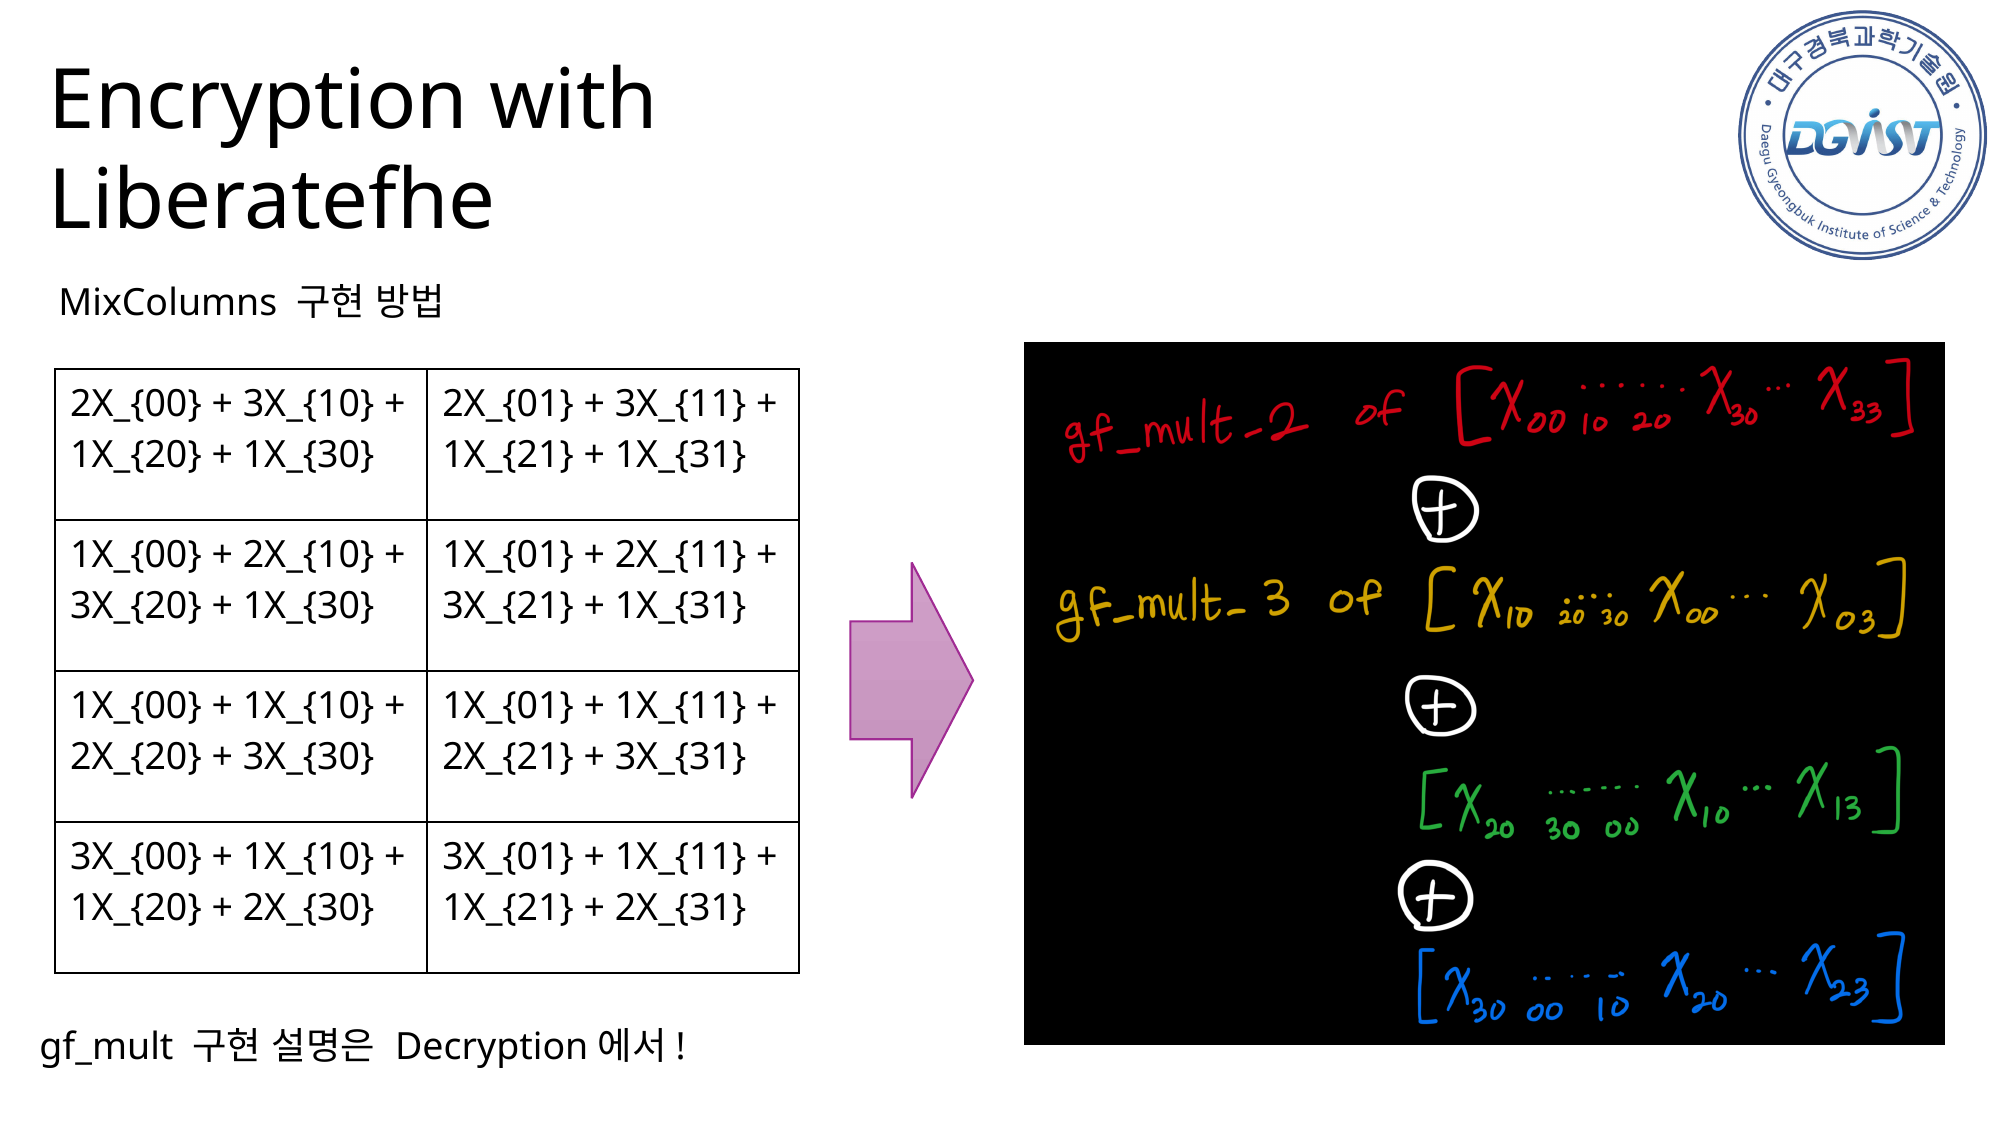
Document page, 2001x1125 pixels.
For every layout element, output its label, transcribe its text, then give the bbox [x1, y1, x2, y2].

text_box gf_mult 구현 설명은 Decryption에서! [24, 1014, 711, 1074]
table_header 2X_{01} + 3X_{11} + 1X_{21} + 1X_{31} [428, 370, 798, 519]
table_cell 1X_{01} + 2X_{11} + 3X_{21} + 1X_{31} [428, 521, 798, 670]
table_cell 1X_{01} + 1X_{11} + 2X_{21} + 3X_{31} [428, 672, 798, 821]
table_header 2X_{00} + 3X_{10} + 1X_{20} + 1X_{30} [56, 370, 426, 519]
table_cell 1X_{00} + 1X_{10} + 2X_{20} + 3X_{30} [56, 672, 426, 821]
text_box MixColumns 구현 방법 [43, 270, 460, 331]
table_cell 3X_{00} + 1X_{10} + 1X_{20} + 2X_{30} [56, 823, 426, 972]
table_cell 3X_{01} + 1X_{11} + 1X_{21} + 2X_{31} [428, 823, 798, 972]
picture [1023, 341, 1946, 1046]
picture [1726, 0, 1999, 272]
text_box Encryption with Liberatefhe [28, 24, 1146, 265]
text_box [849, 562, 975, 799]
table_cell 1X_{00} + 2X_{10} + 3X_{20} + 1X_{30} [56, 521, 426, 670]
